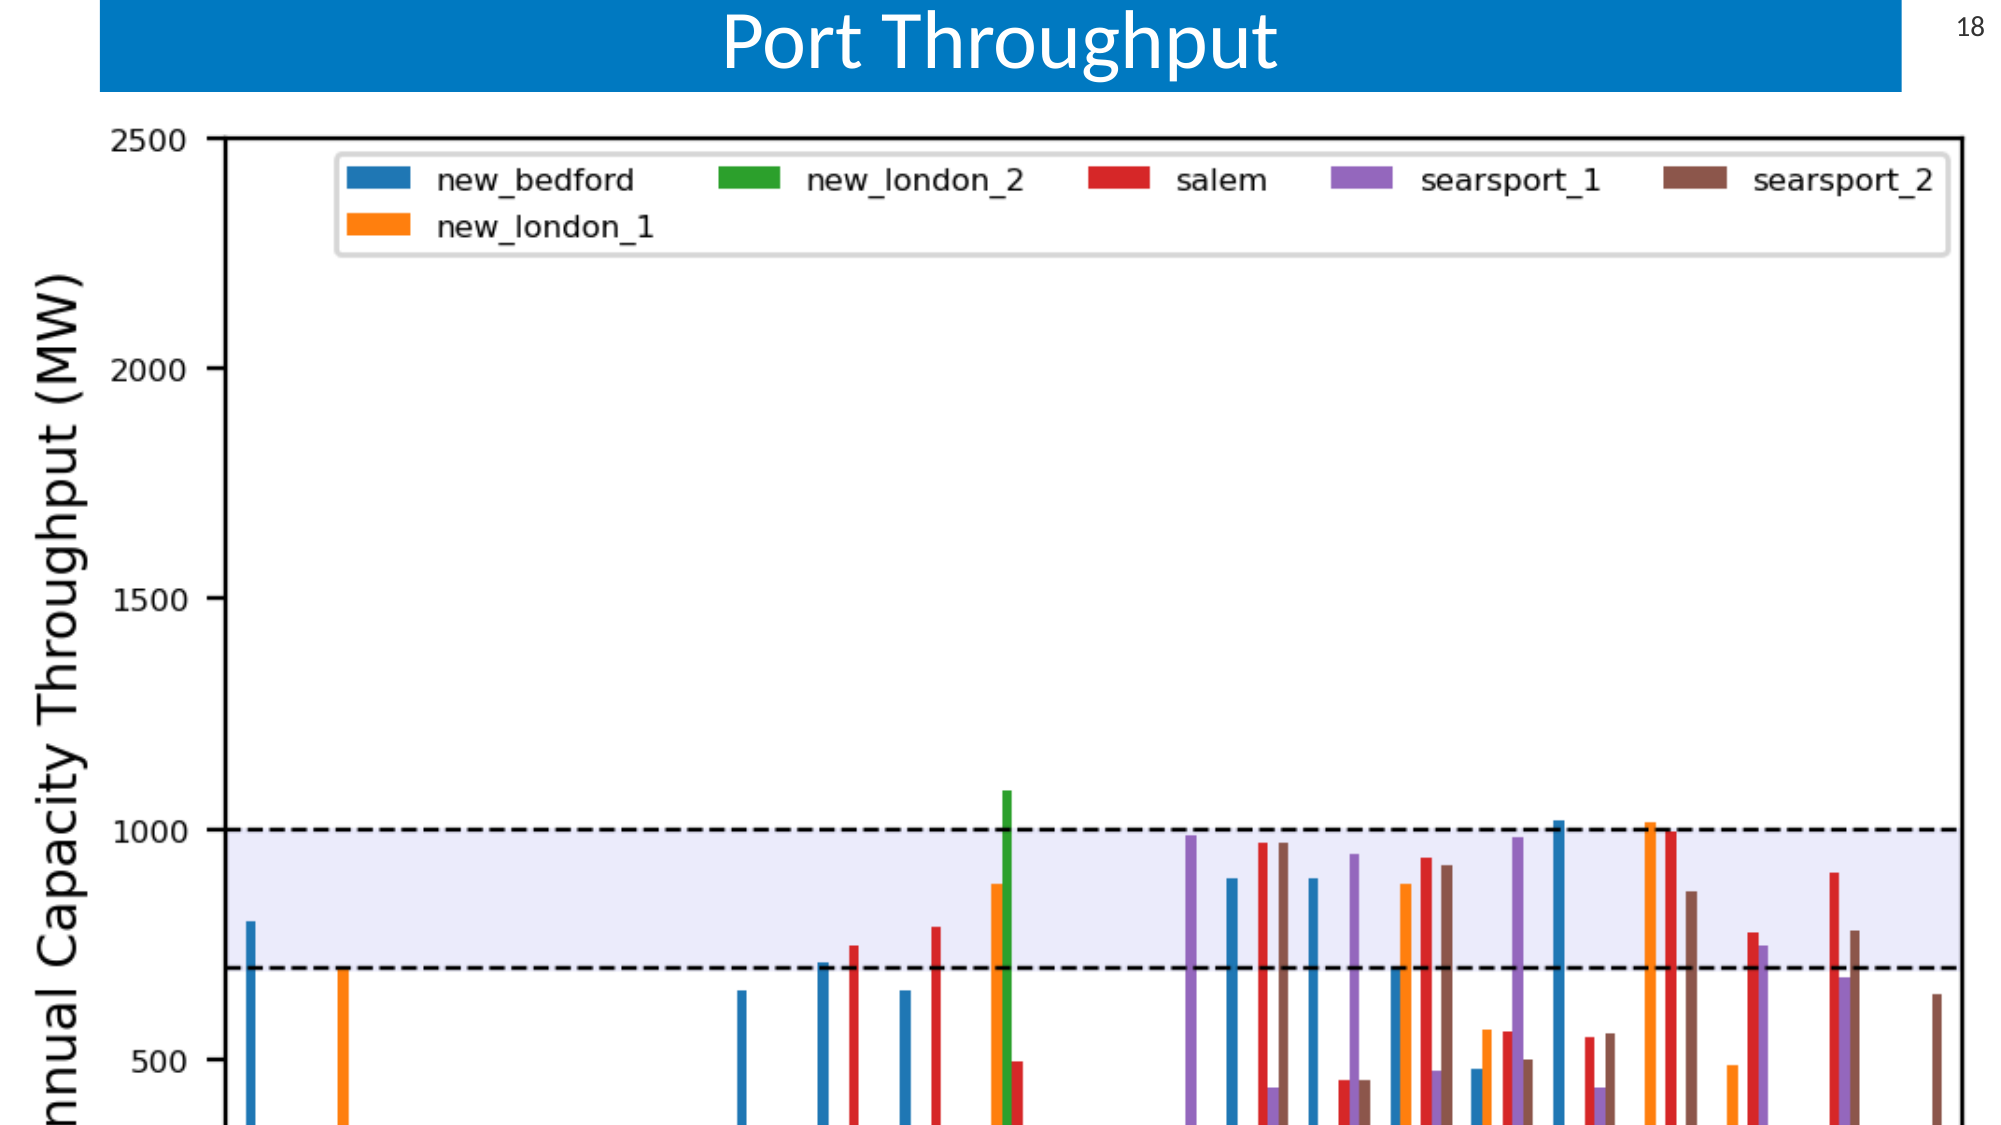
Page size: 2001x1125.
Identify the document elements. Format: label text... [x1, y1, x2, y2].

title Port Throughput [99, 0, 1902, 91]
picture [0, 92, 2000, 1125]
